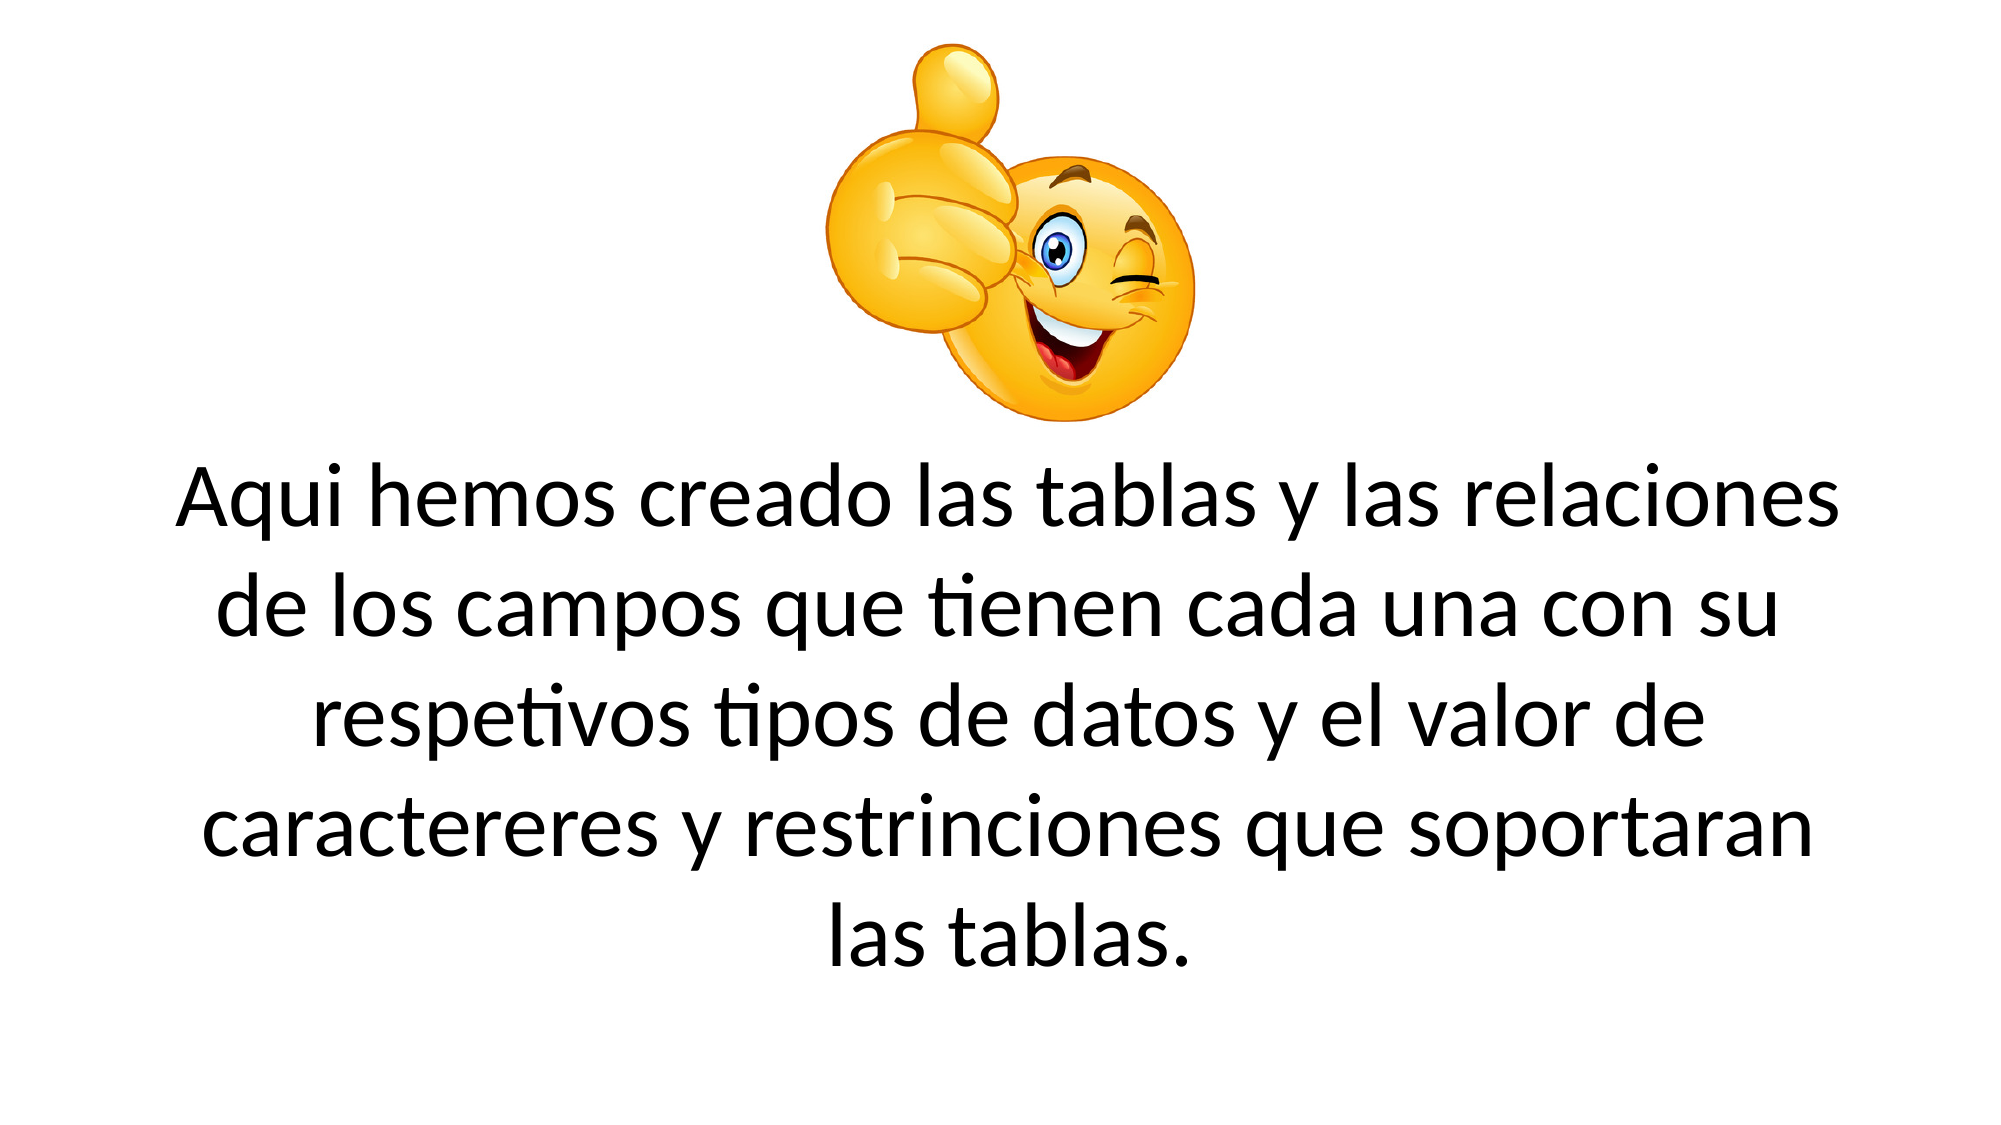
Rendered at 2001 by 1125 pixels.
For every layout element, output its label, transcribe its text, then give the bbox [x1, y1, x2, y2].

picture [818, 37, 1202, 428]
text_box Aqui hemos creado las tablas y las relaciones de los campos que tienen cada una con su respetivos tipos de datos y el valor de caractereres y restrinciones que soportaran las tablas. [128, 427, 1892, 992]
